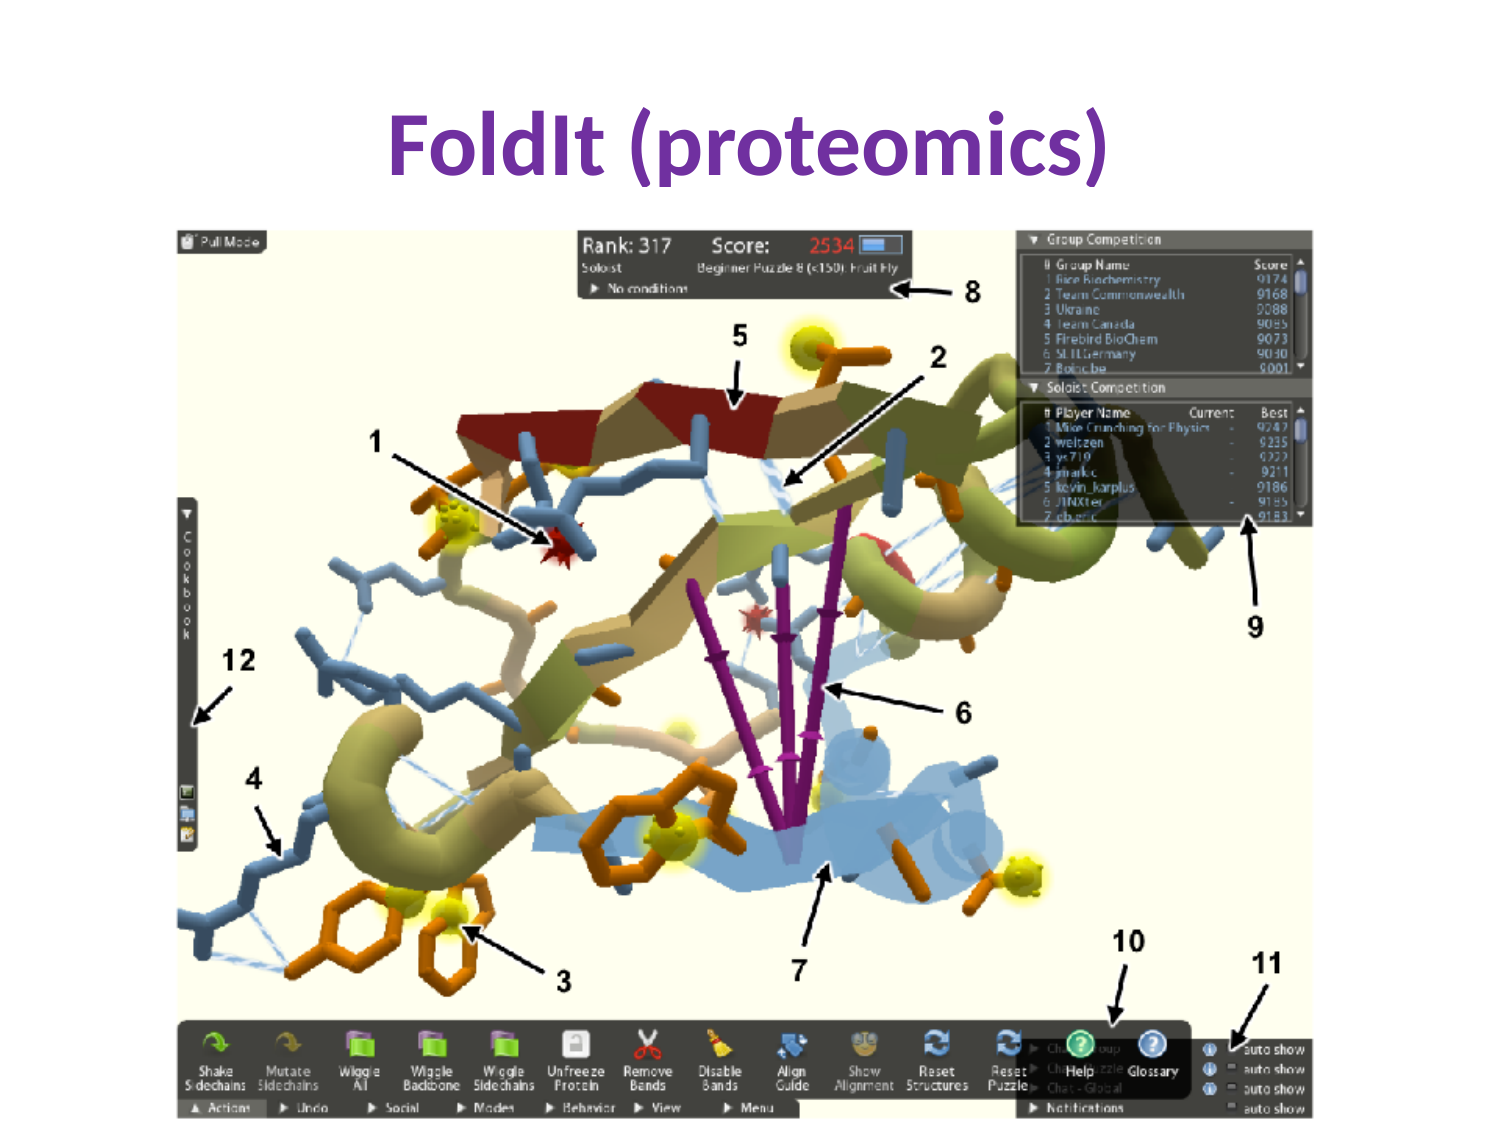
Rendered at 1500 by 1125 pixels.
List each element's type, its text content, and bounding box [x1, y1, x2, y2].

picture [114, 187, 1379, 1125]
title FoldIt (proteomics) [75, 45, 1425, 233]
